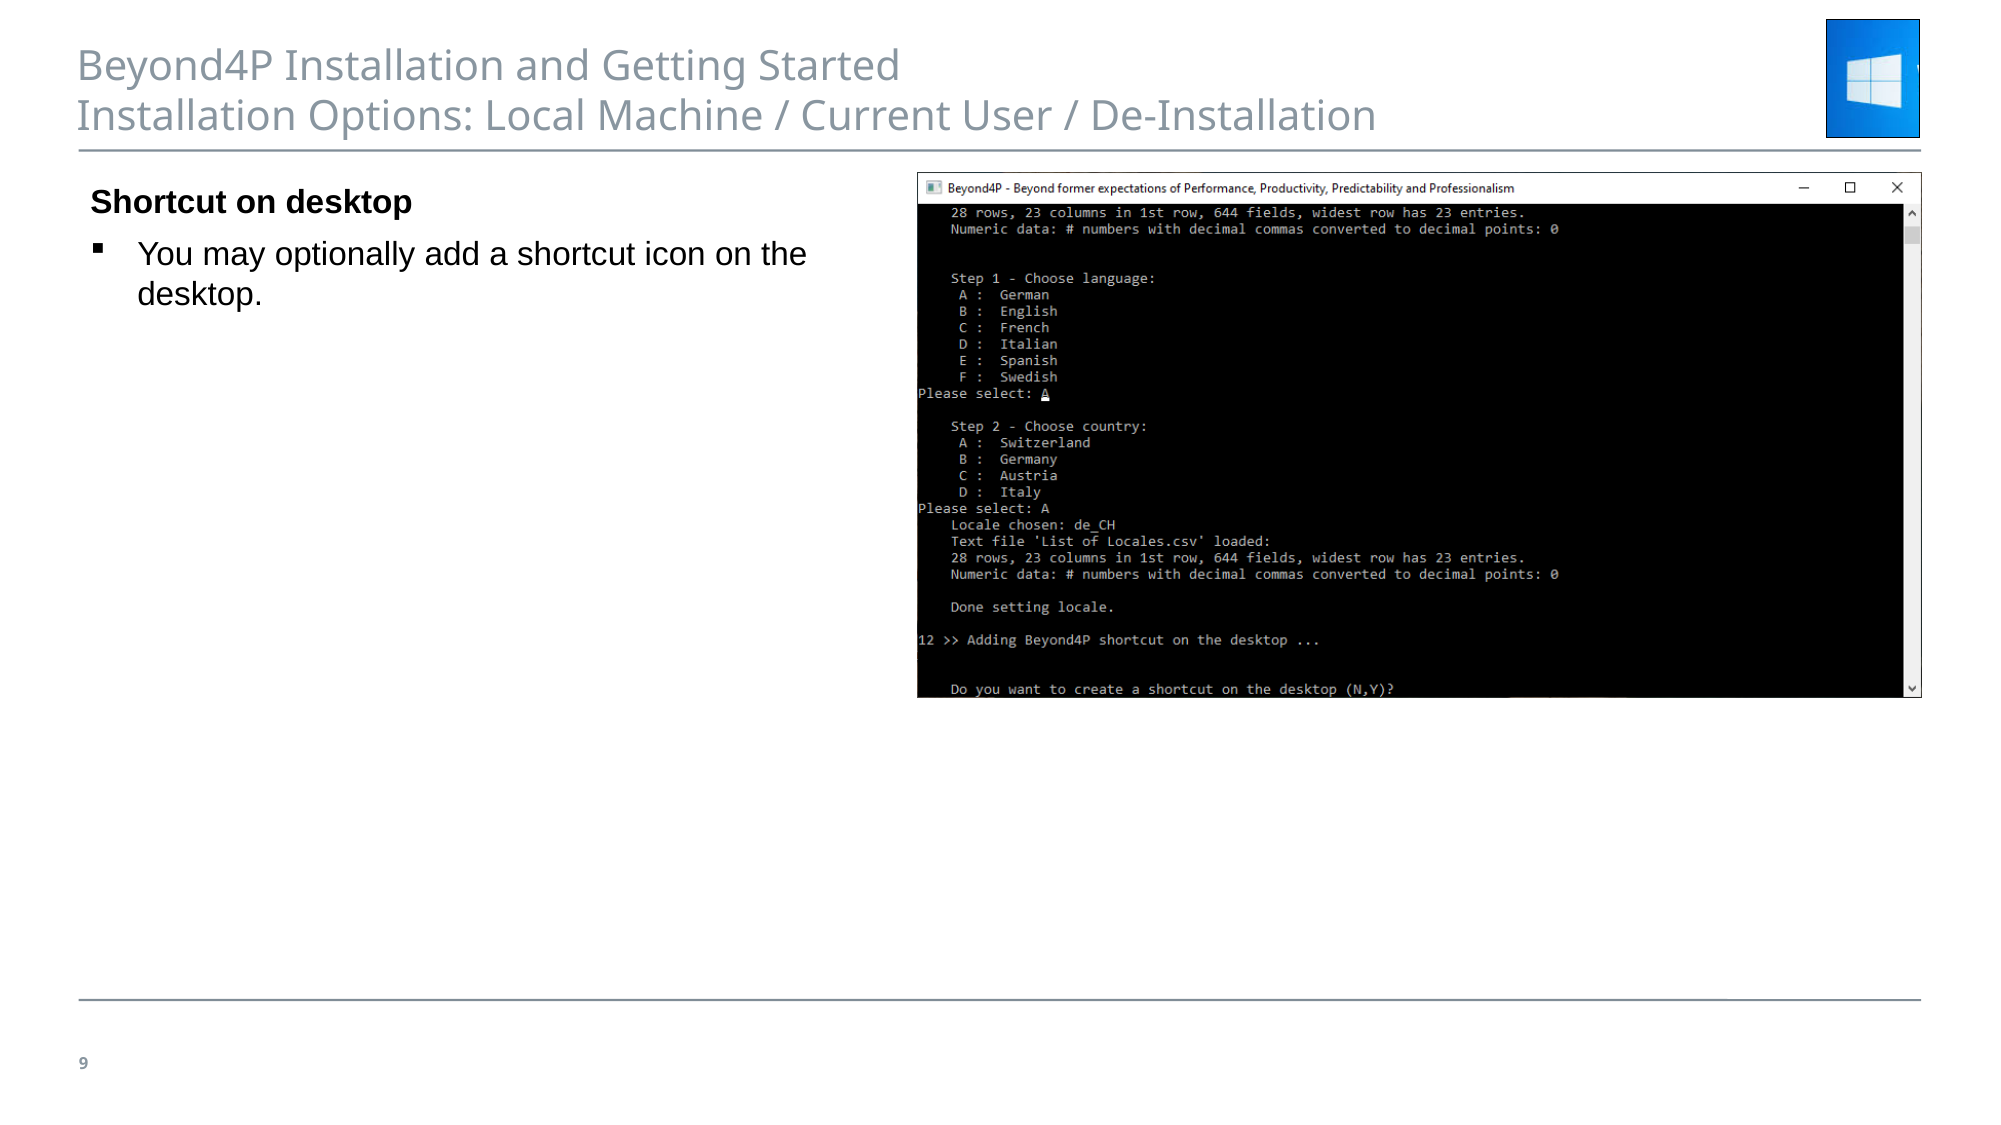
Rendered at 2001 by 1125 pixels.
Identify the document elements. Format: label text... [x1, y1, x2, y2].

picture [916, 172, 1922, 698]
picture [1826, 18, 1920, 138]
list Shortcut on desktop You may optionally add a shortcut icon on the desktop. [78, 172, 859, 976]
title Beyond4P Installation and Getting Started Installation Options: Local Machine / Current User / De-Installation [76, 30, 1920, 149]
